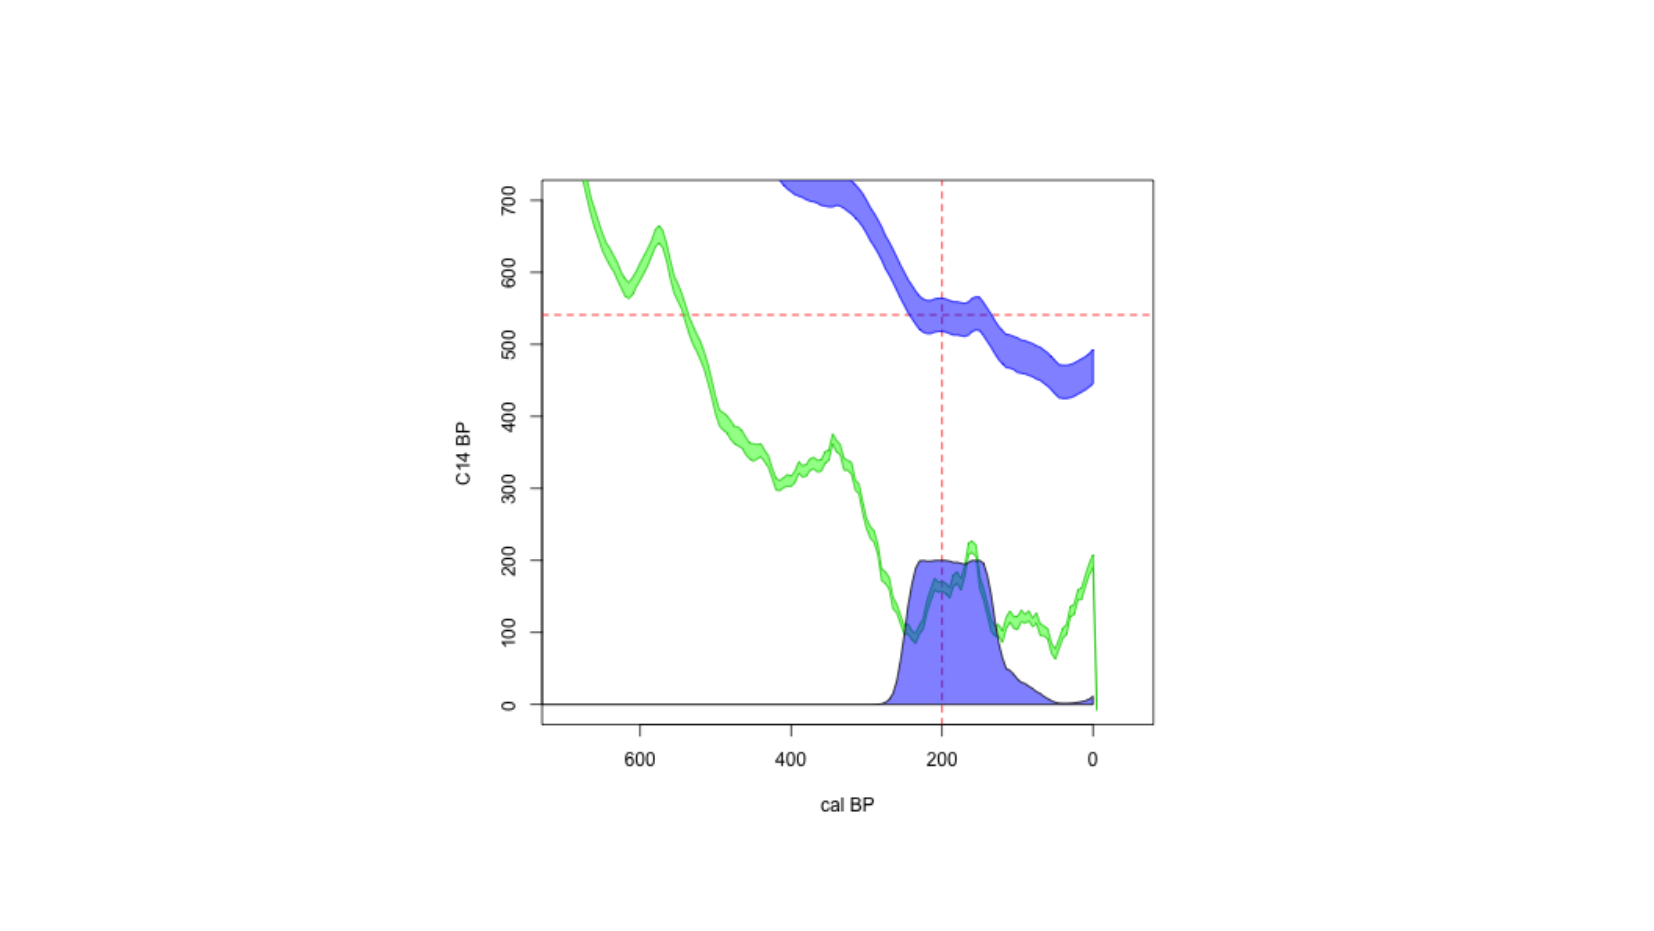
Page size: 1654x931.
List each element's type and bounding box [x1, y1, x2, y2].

picture [450, 88, 1201, 840]
